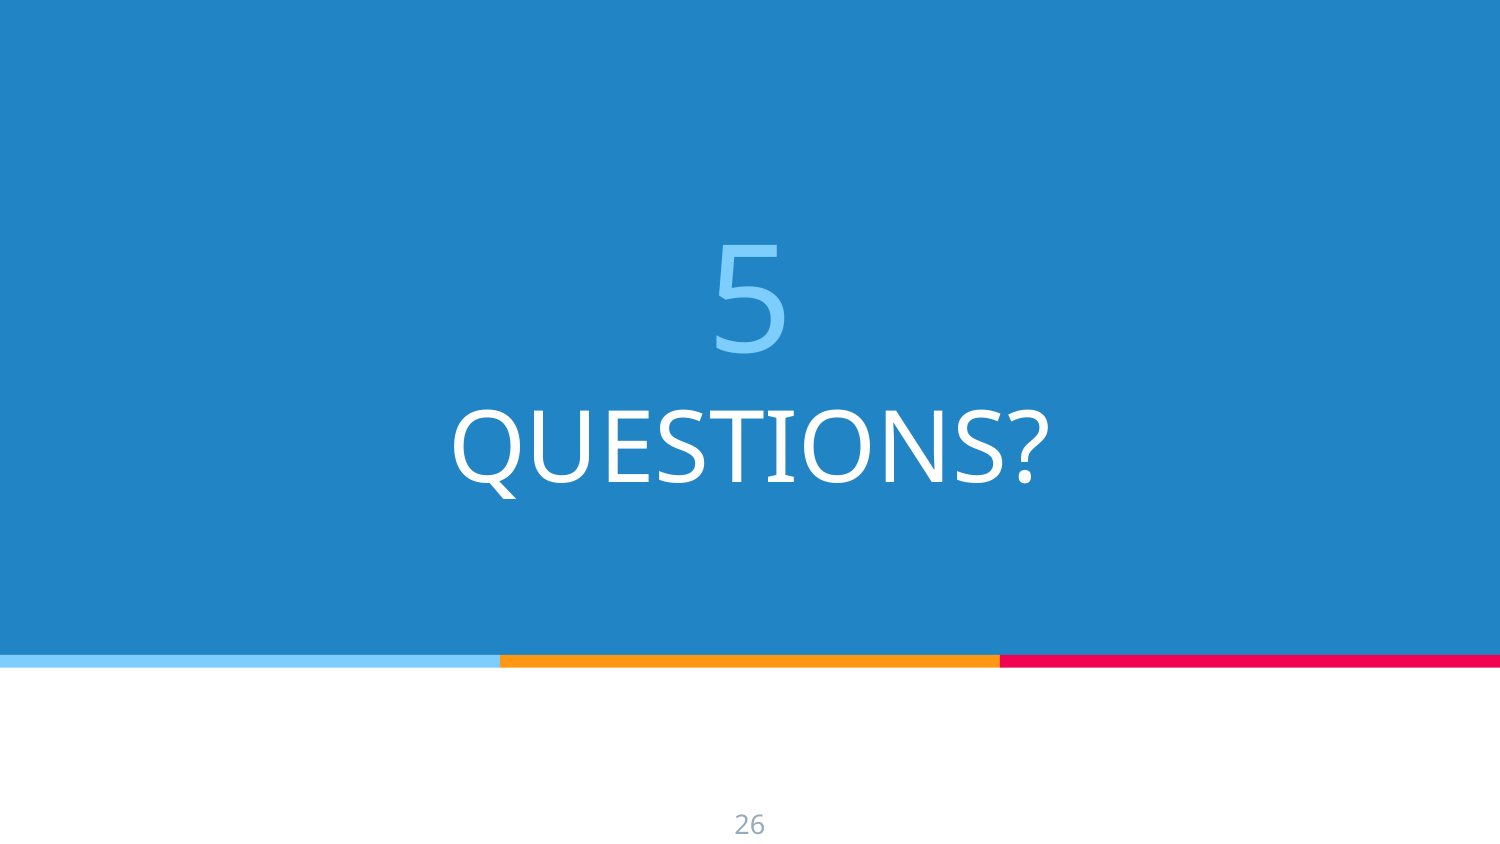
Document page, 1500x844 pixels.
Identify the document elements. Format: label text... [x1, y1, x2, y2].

title 5 QUESTIONS? [112, 326, 1388, 517]
slide_number ‹#› [0, 792, 1500, 844]
